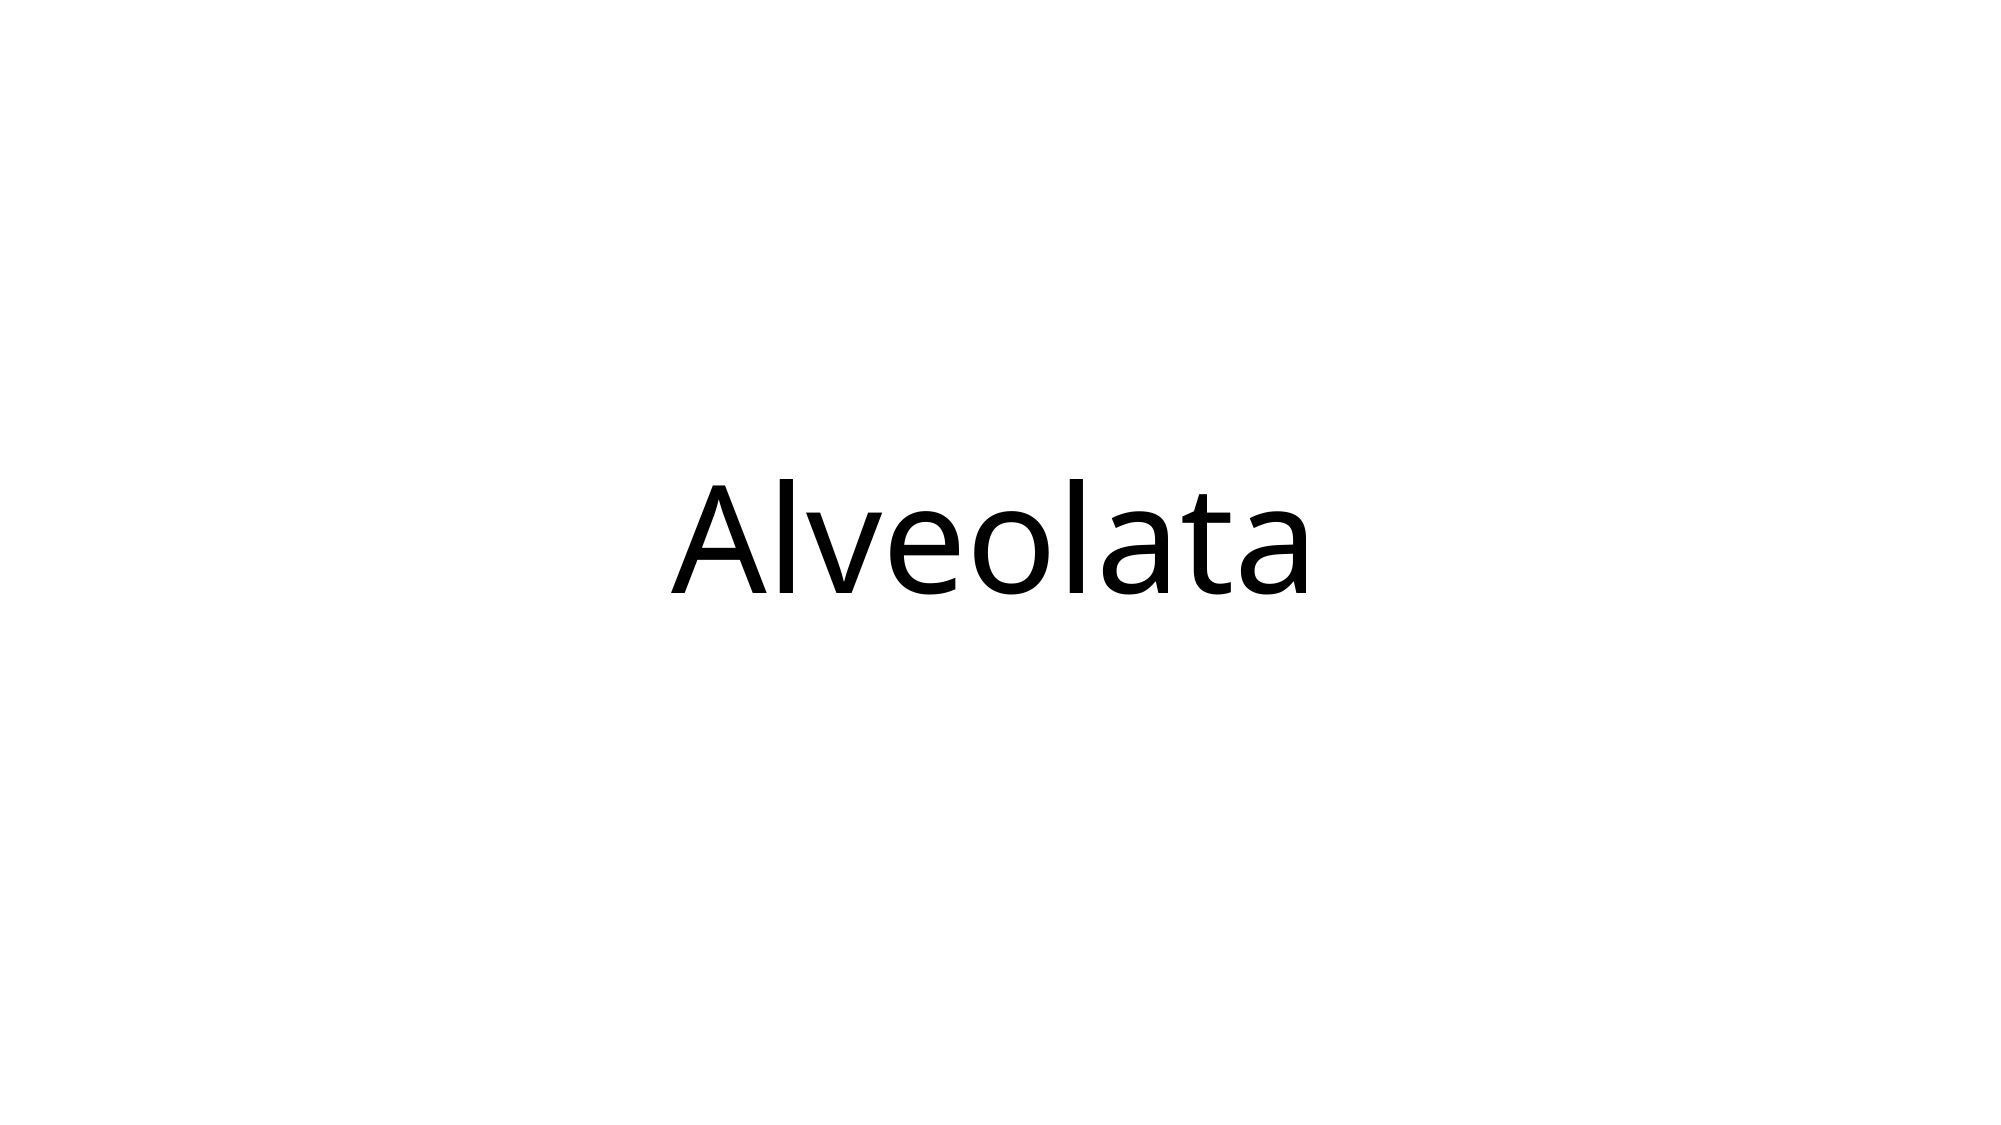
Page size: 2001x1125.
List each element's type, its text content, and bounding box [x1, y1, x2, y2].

title Alveolata [245, 442, 1746, 634]
